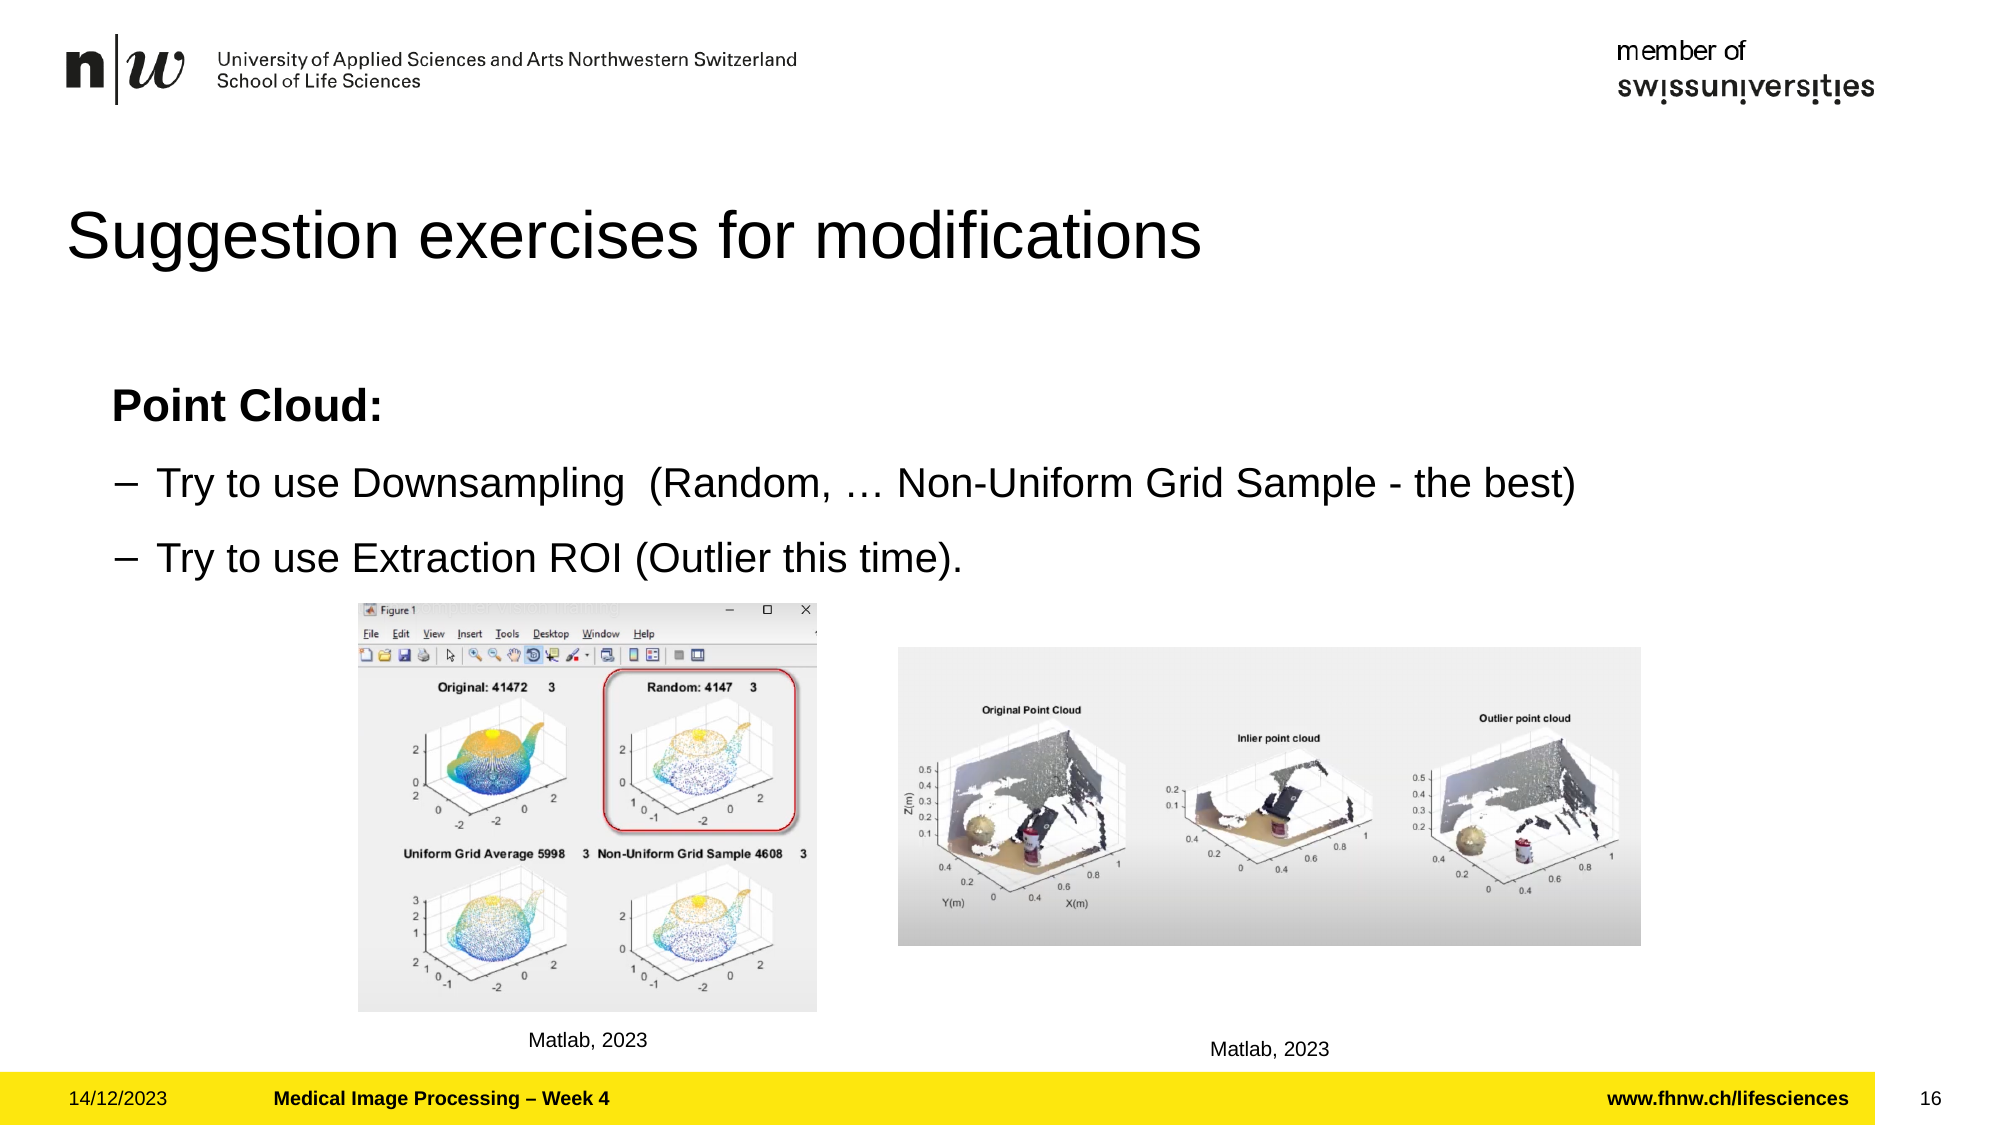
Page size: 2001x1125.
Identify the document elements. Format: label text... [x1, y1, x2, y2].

picture [62, 34, 800, 105]
slide_number 16 [1880, 1086, 1942, 1110]
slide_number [68, 1086, 264, 1110]
text_box Point Cloud: Try to use Downsampling (Random, … Non-Uniform Grid Sample - the best) Try to use Extraction ROI (Outlier this time). [96, 347, 1904, 596]
picture [358, 603, 818, 1012]
picture [1616, 34, 1874, 105]
picture [898, 647, 1642, 946]
text_box Matlab, 2023 [1143, 1020, 1397, 1055]
footer Medical Image Processing – Week 4 [273, 1086, 1603, 1110]
text_box Matlab, 2023 [461, 1021, 715, 1046]
title Suggestion exercises for modifications [66, 191, 1874, 380]
